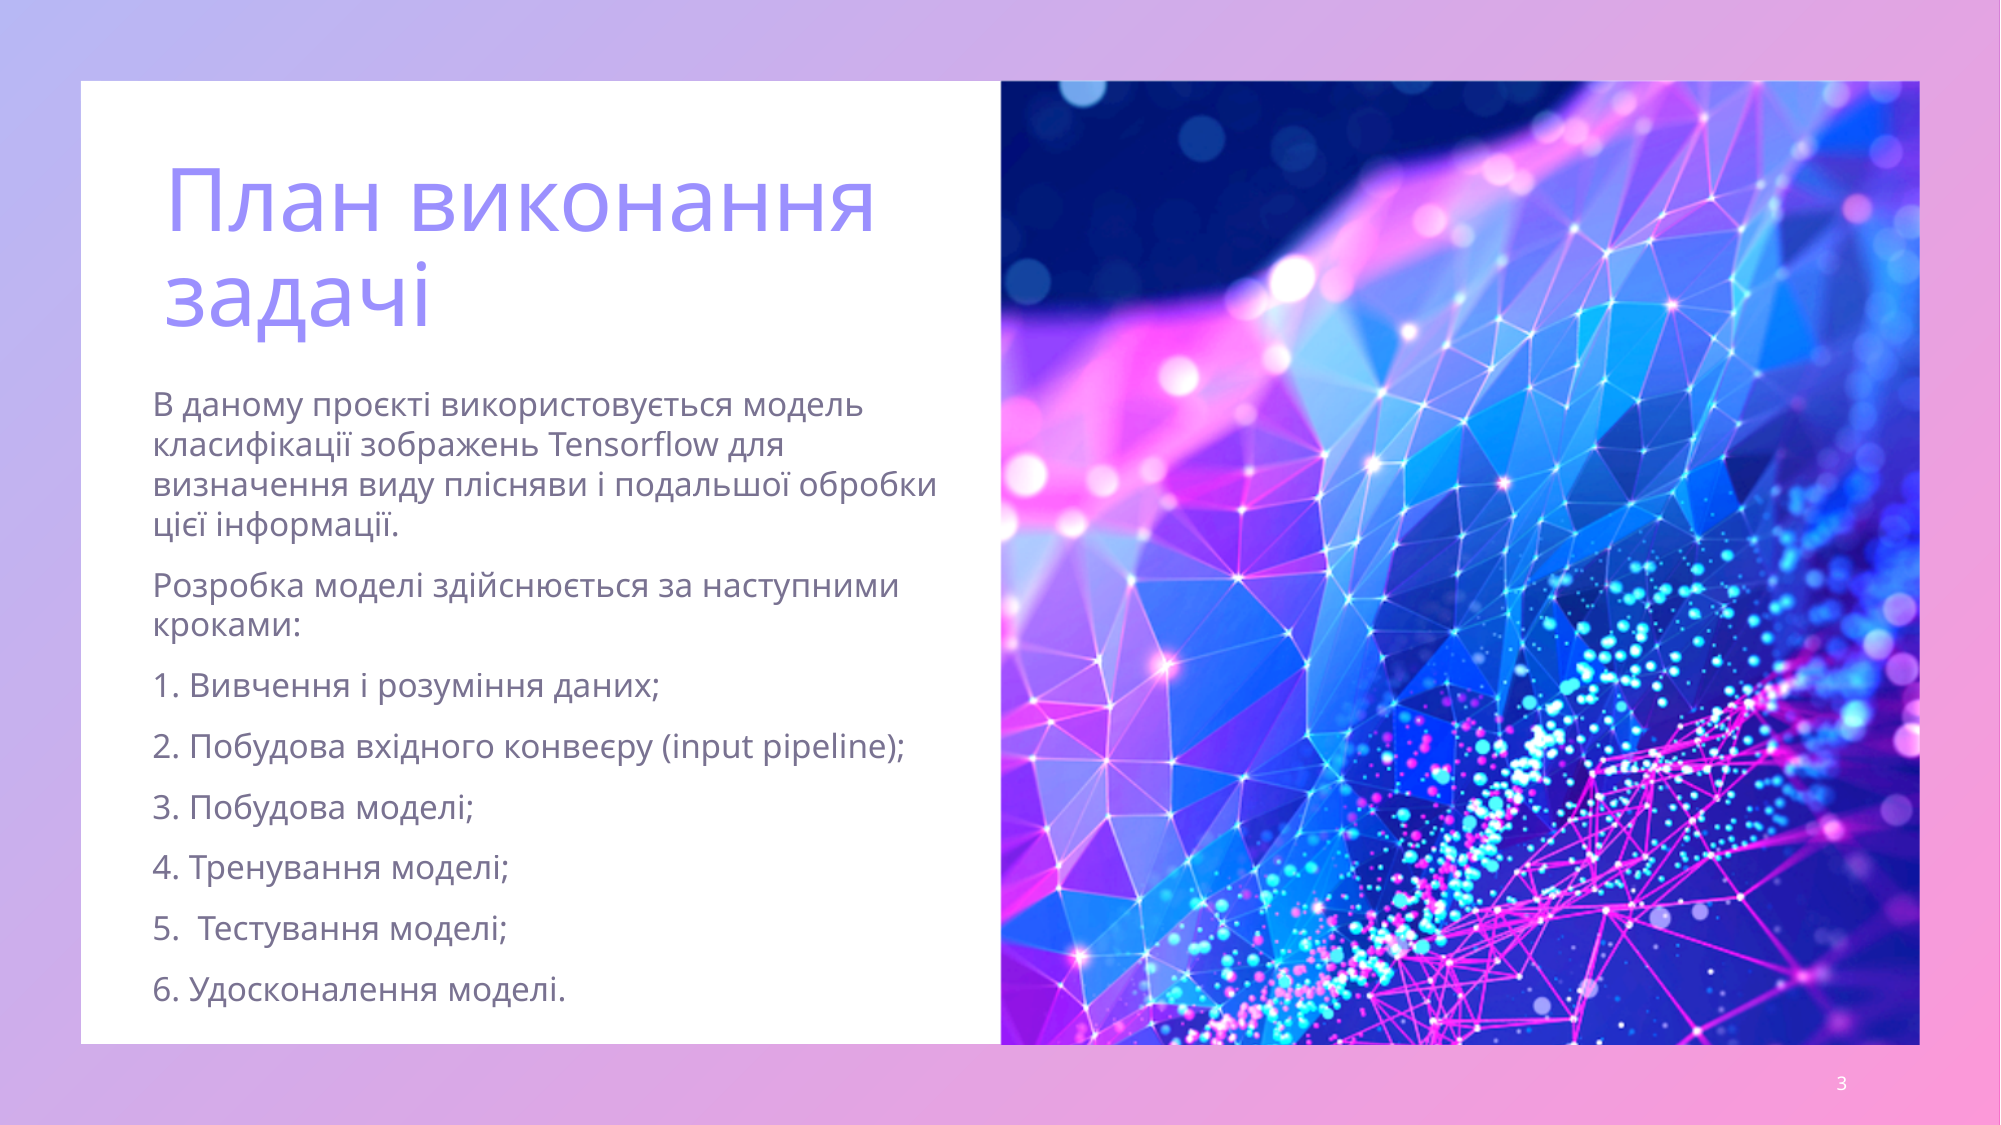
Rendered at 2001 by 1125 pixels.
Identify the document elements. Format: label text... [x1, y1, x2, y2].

slide_number 3 [1412, 1054, 1863, 1115]
text_box [0, 0, 2000, 1125]
text_box [82, 82, 1000, 1043]
title План виконання задачі [149, 144, 901, 354]
list В даному проєкті використовується модель класифікації зображень Tensorflow для визначення виду плісняви і подальшої обробки цієї інформації. Розробка моделі здійснюється за наступними кроками: 1. Вивчення і розуміння даних; 2. Побудова вхідного конвеєру (input pipeline); 3. Побудова моделі; 4. Тренування моделі; 5. Тестування моделі; 6. Удосконалення моделі. [137, 376, 1000, 1030]
picture [977, 83, 1943, 1045]
